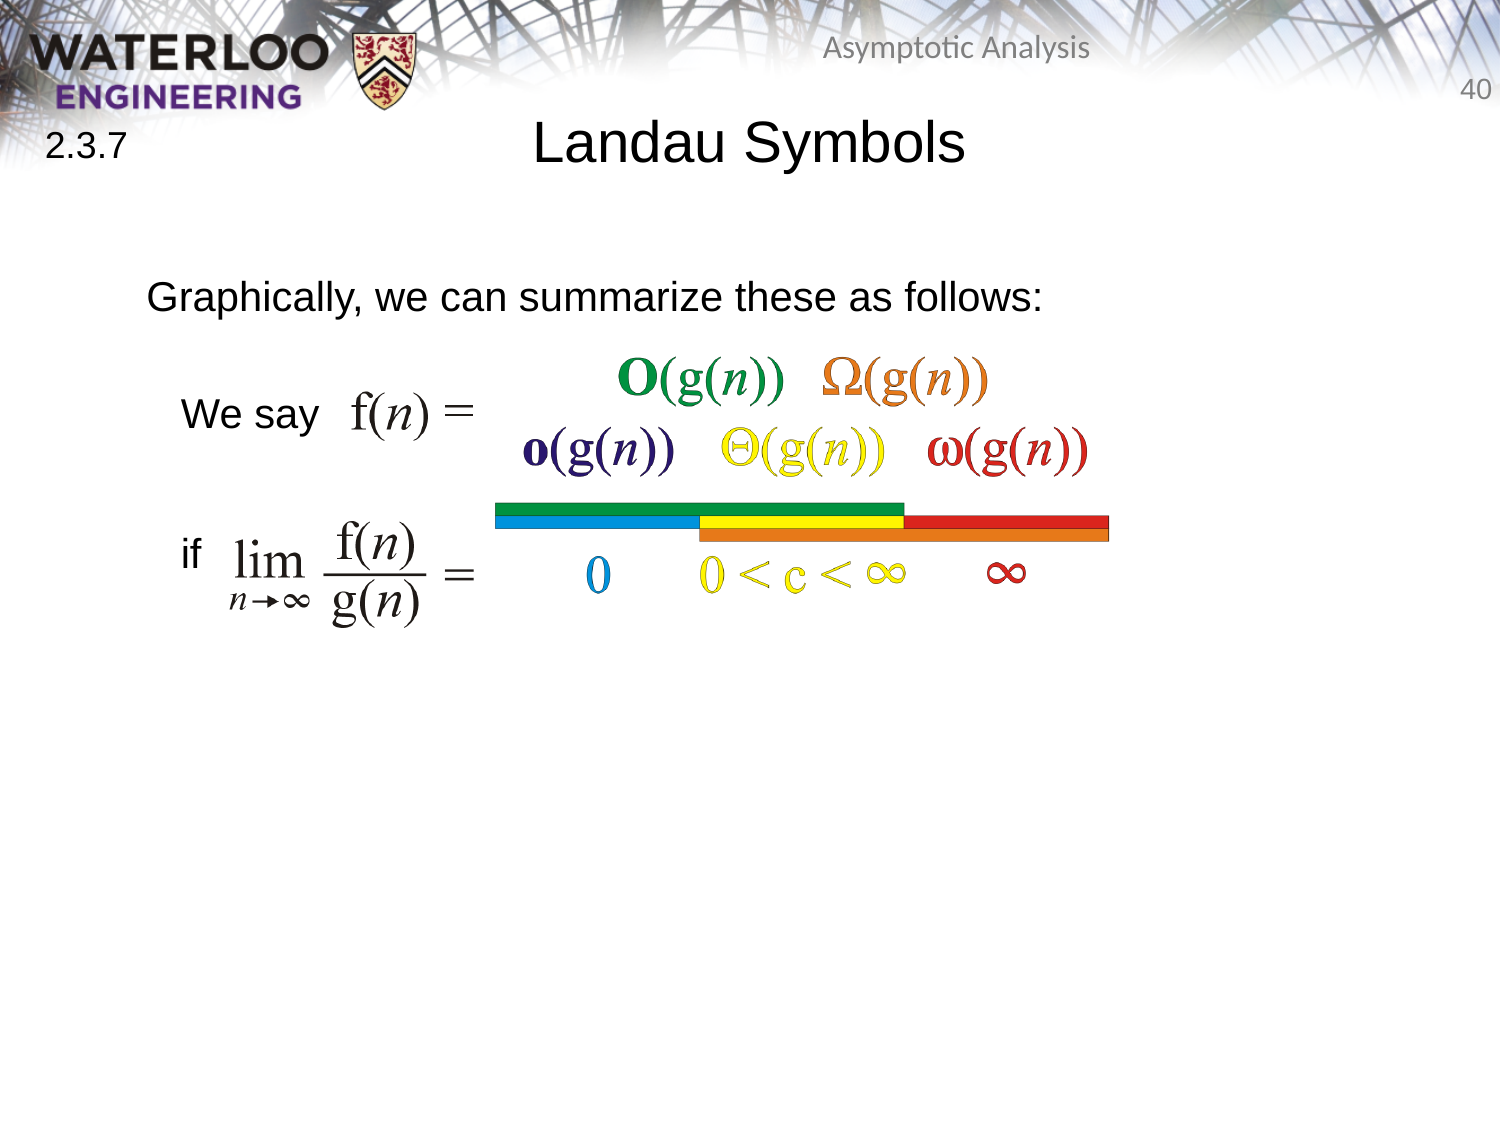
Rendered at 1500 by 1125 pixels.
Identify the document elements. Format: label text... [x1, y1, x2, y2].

list Graphically, we can summarize these as follows: We say if [74, 262, 1426, 1006]
text_box 2.3.7 [30, 113, 144, 174]
picture [0, 0, 1500, 1125]
title Landau Symbols [74, 44, 1426, 233]
